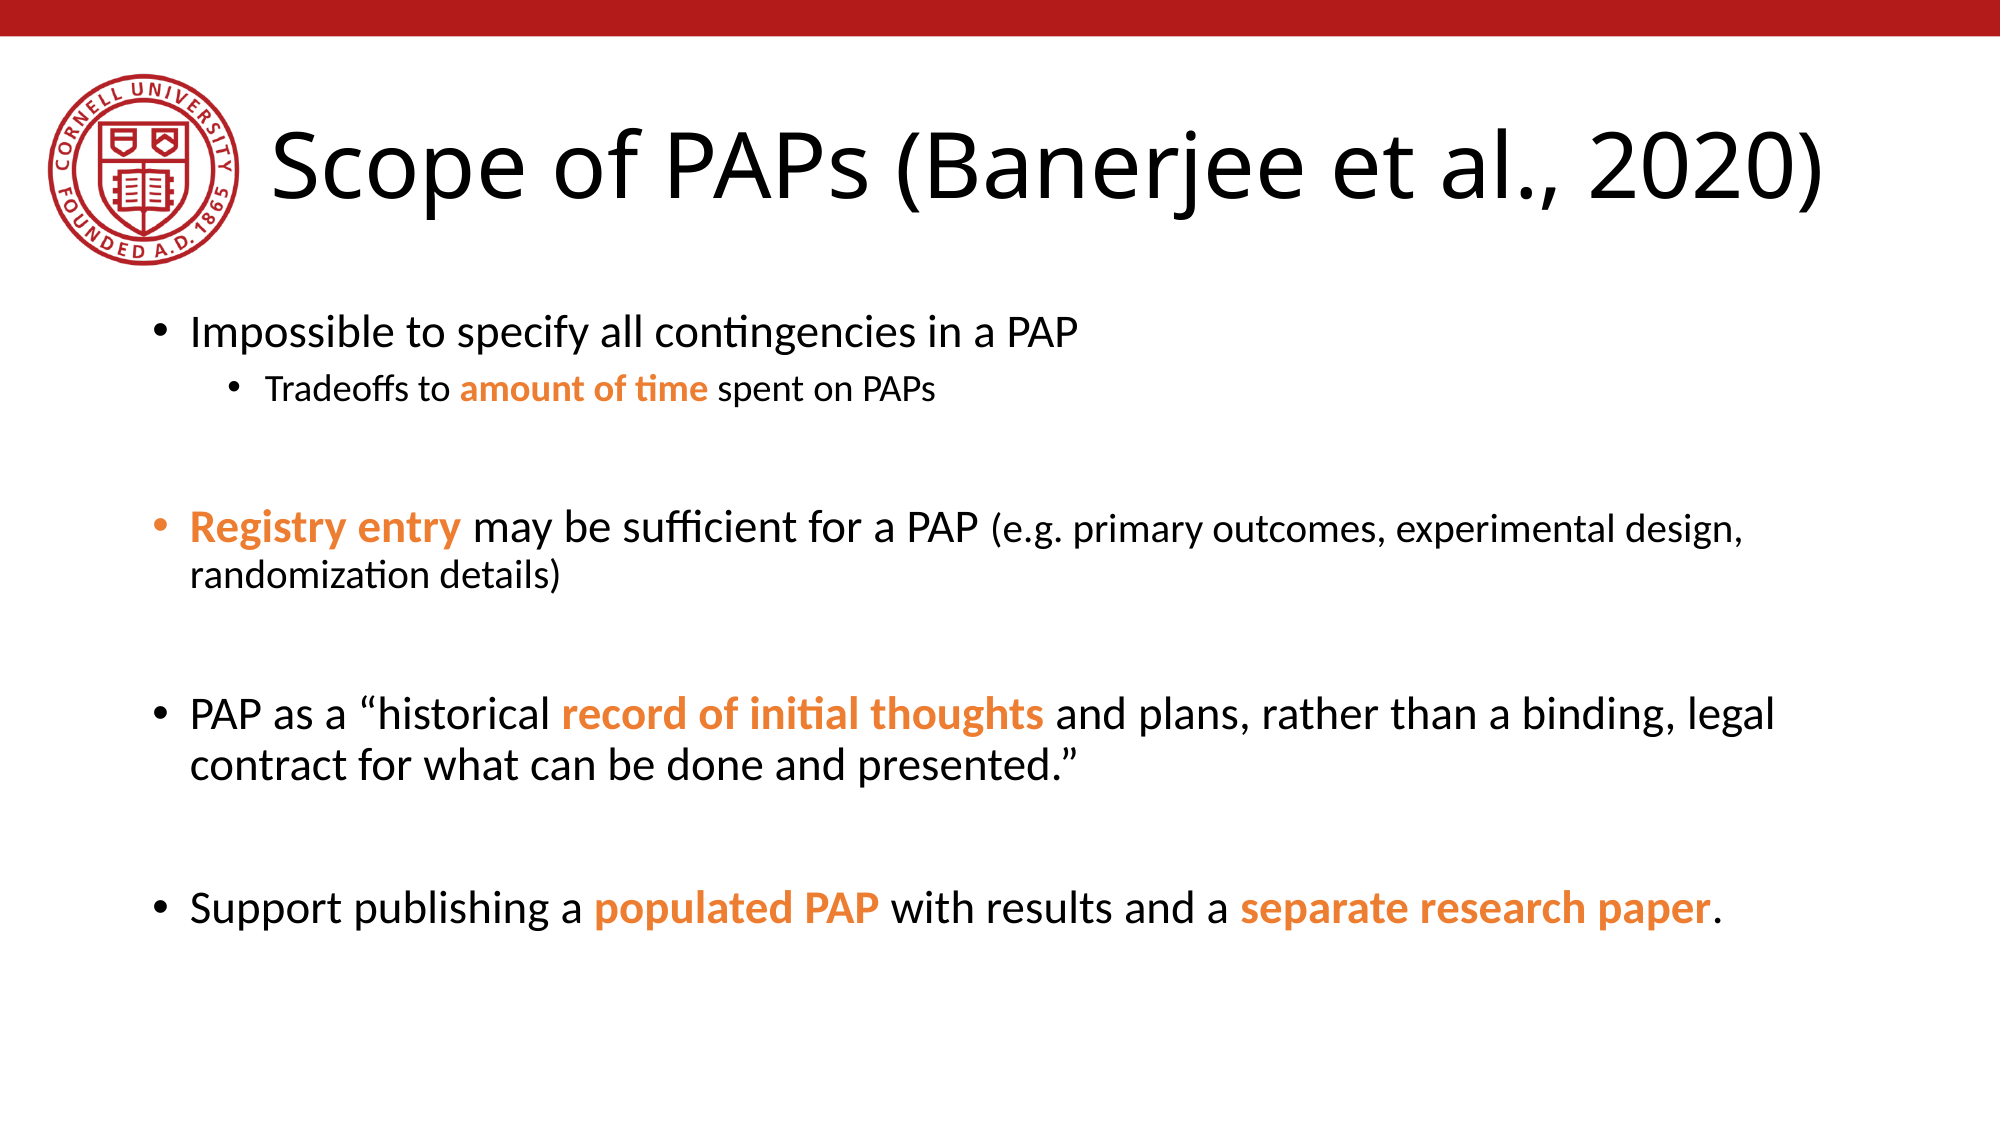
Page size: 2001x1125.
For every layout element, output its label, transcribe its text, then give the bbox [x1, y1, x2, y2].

list Impossible to specify all contingencies in a PAP Tradeoffs to amount of time spent on PAPs Registry entry may be sufficient for a PAP (e.g. primary outcomes, experimental design, randomization details) PAP as a “historical record of initial thoughts and plans, rather than a binding, legal contract for what can be done and presented.” Support publishing a populated PAP with results and a separate research paper. [137, 299, 1863, 1014]
picture [39, 65, 255, 274]
title Scope of PAPs (Banerjee et al., 2020) [255, 59, 1860, 278]
